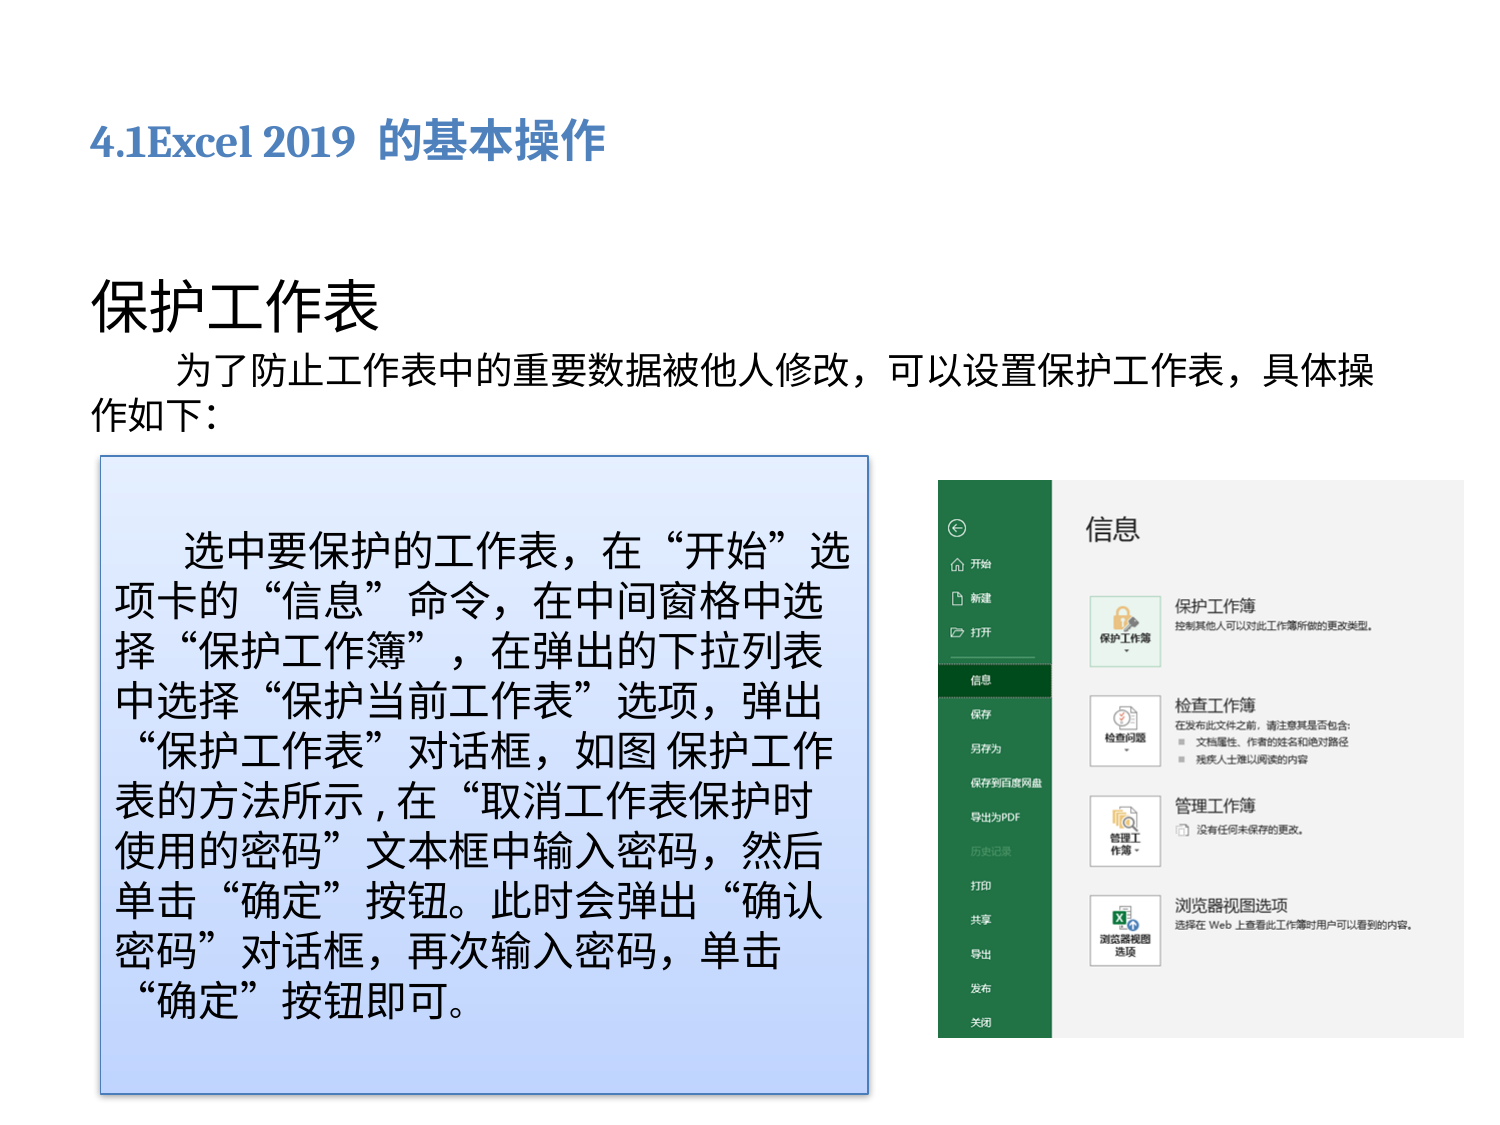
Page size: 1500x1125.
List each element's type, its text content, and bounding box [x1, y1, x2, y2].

list 保护工作表 为了防止工作表中的重要数据被他人修改，可以设置保护工作表，具体操作如下： [75, 262, 1425, 1005]
text_box 选中要保护的工作表，在“开始”选项卡的“信息”命令，在中间窗格中选择“保护工作簿”，在弹出的下拉列表中选择“保护当前工作表”选项，弹出“保护工作表”对话框，如图 保护工作表的方法所示,在“取消工作表保护时使用的密码”文本框中输入密码，然后单击“确定”按钮。此时会弹出“确认密码”对话框，再次输入密码，单击“确定”按钮即可。 [100, 455, 869, 1095]
title 4.1Excel 2019 的基本操作 [75, 45, 1425, 233]
picture [938, 480, 1465, 1038]
